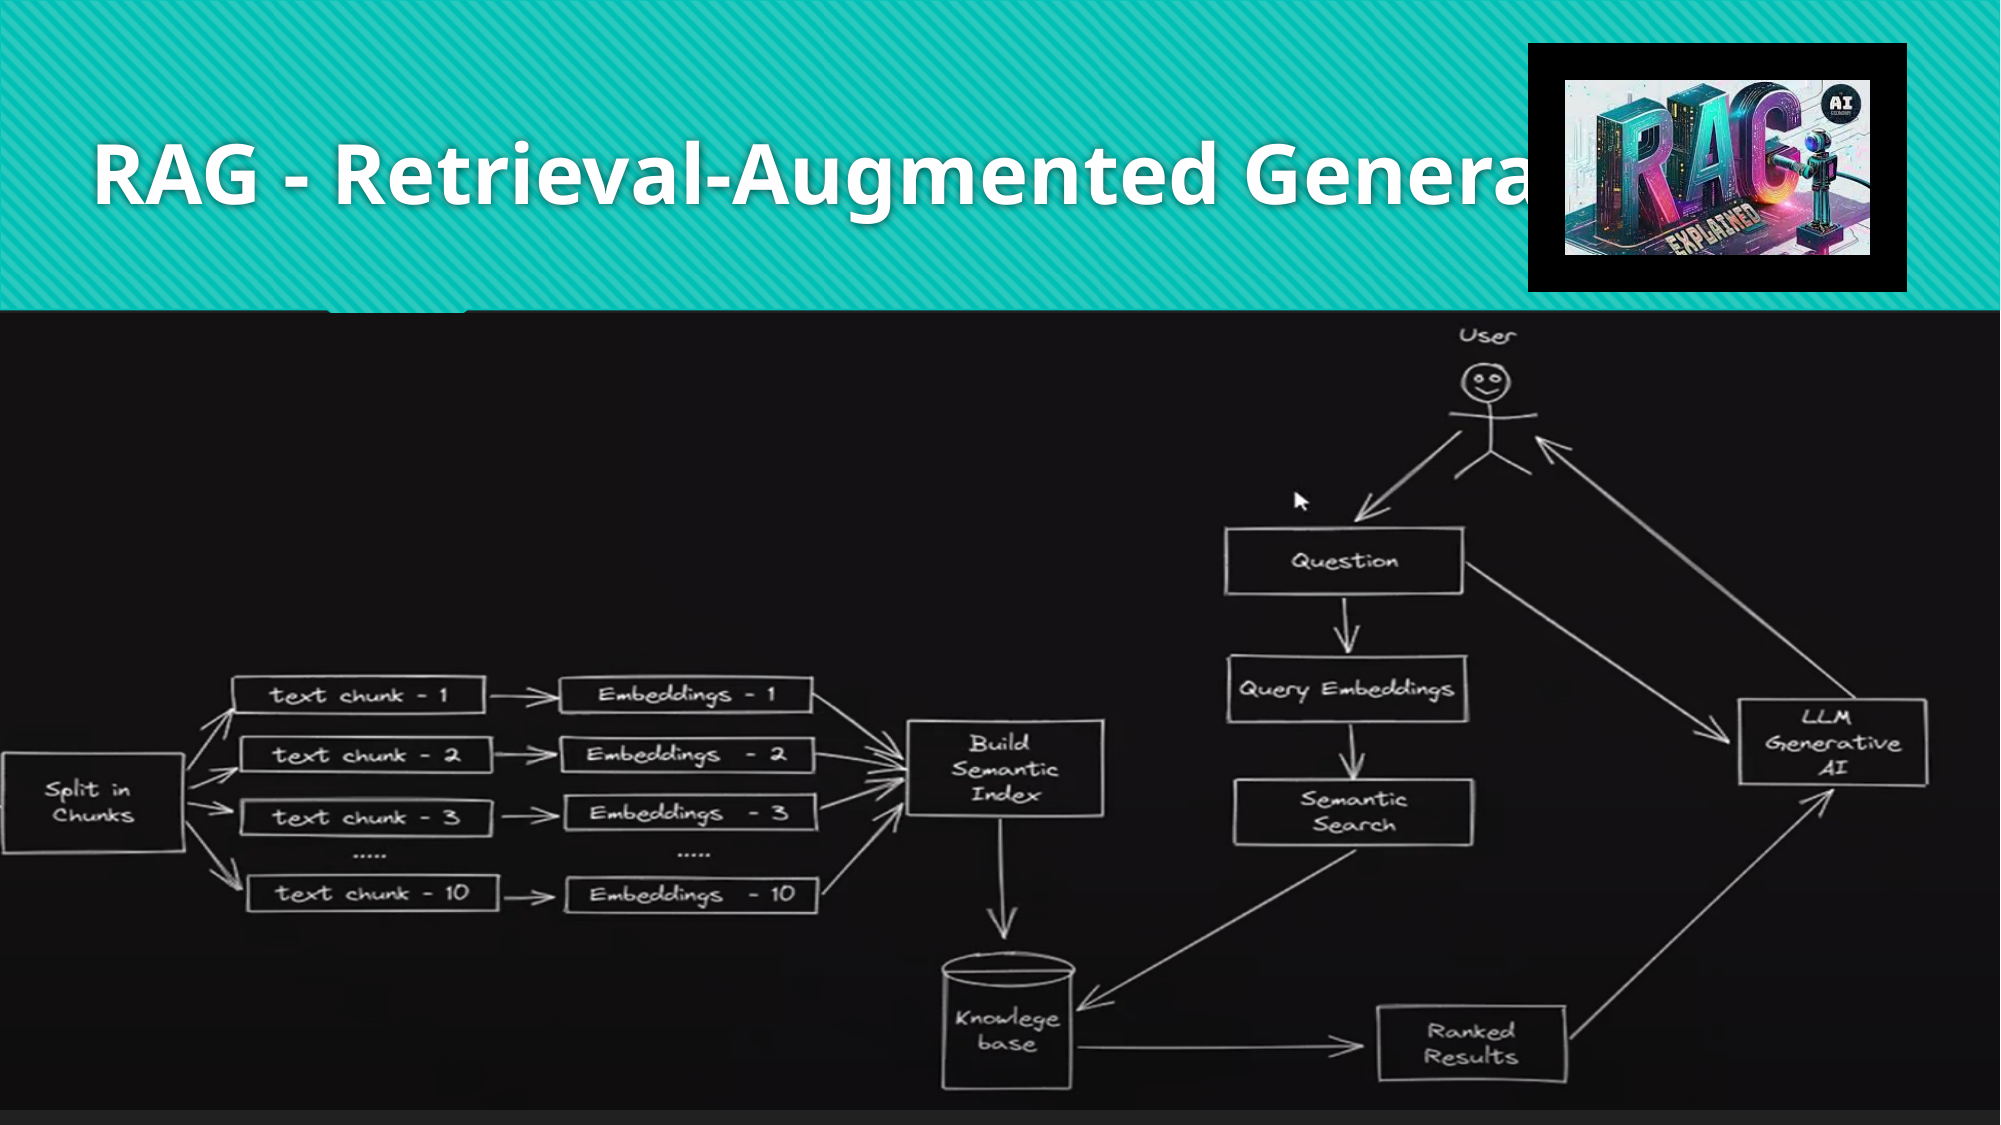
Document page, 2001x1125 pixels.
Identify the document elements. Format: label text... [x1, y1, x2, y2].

picture [0, 313, 2000, 1125]
title RAG - Retrieval-Augmented Generation [75, 69, 1528, 229]
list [1565, 79, 1871, 255]
